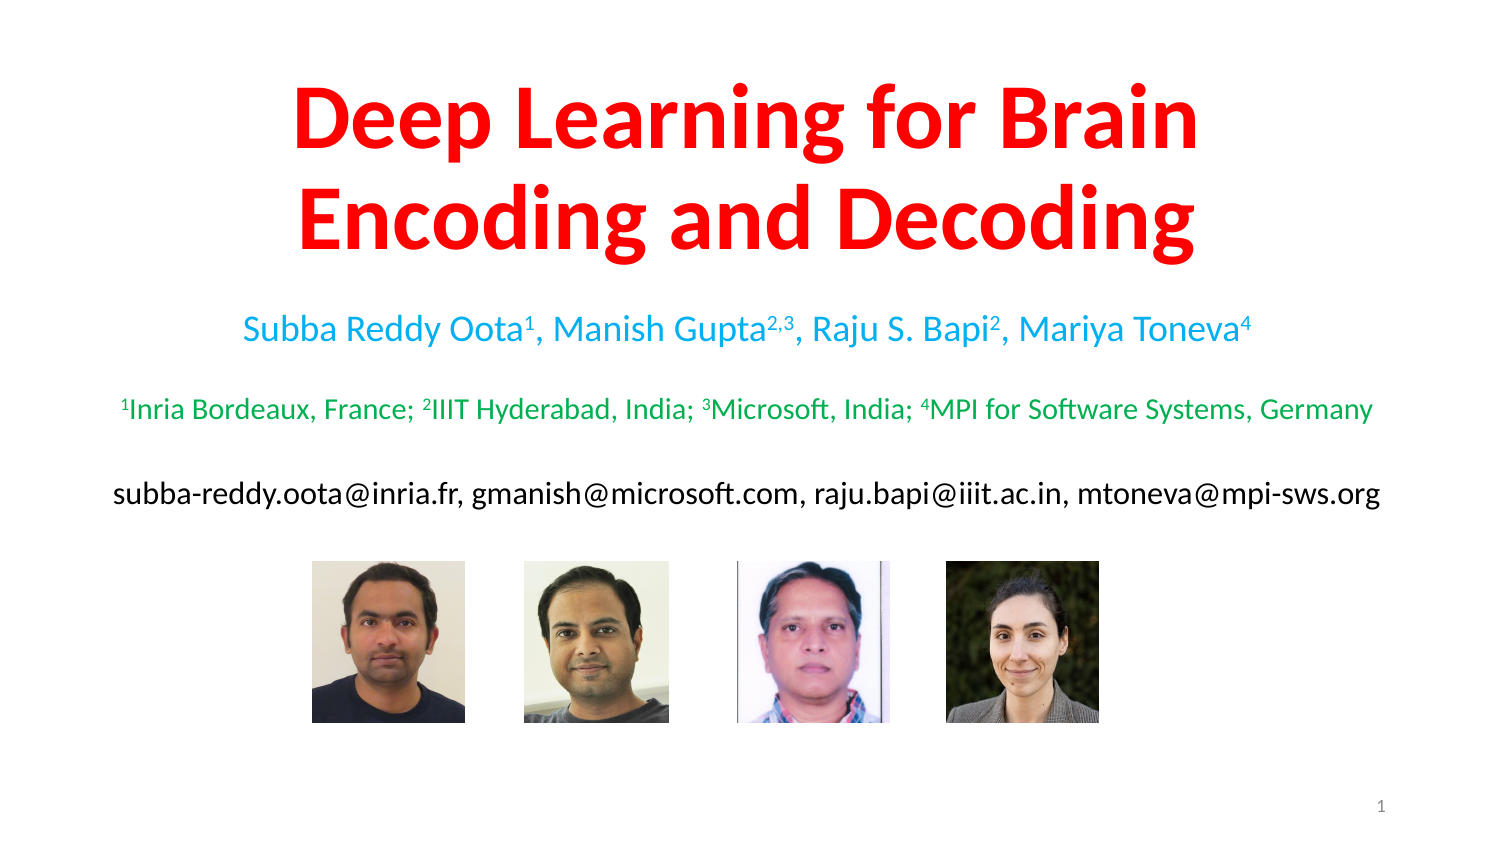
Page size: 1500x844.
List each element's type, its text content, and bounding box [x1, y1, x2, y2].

picture [737, 560, 890, 723]
picture [312, 560, 465, 723]
picture [946, 560, 1099, 723]
subtitle Subba Reddy Oota1, Manish Gupta2,3, Raju S. Bapi2, Mariya Toneva4 1Inria Bordeaux, France; 2IIIT Hyderabad, India; 3Microsoft, India; 4MPI for Software Systems, Germany subba-reddy.oota@inria.fr, gmanish@microsoft.com, raju.bapi@iiit.ac.in, mtoneva@mpi-sws.org [97, 303, 1397, 549]
title Deep Learning for Brain Encoding and Decoding [184, 61, 1310, 276]
slide_number ‹#› [1059, 782, 1397, 827]
picture [524, 560, 670, 723]
